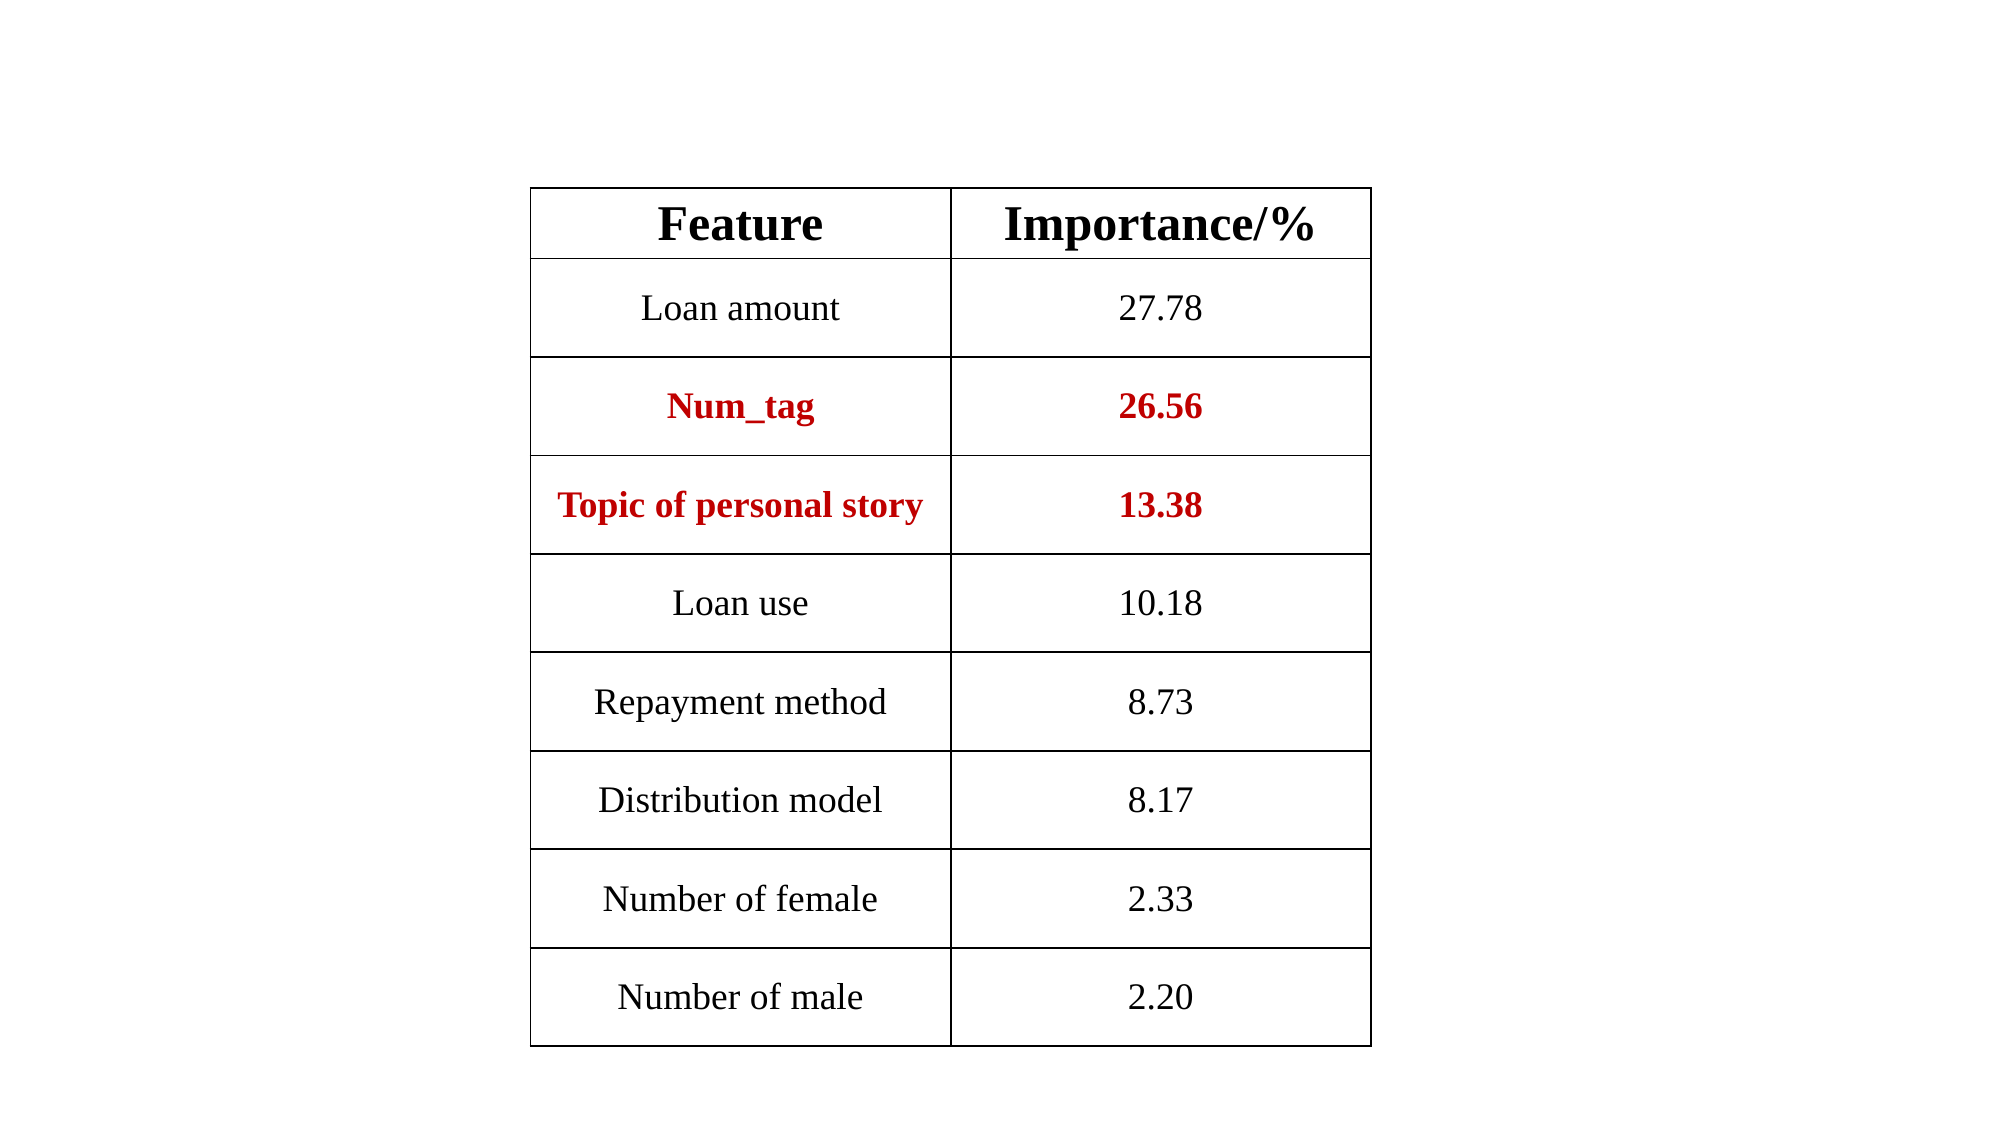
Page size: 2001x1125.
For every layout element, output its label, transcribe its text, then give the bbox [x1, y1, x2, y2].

table_cell 26.56 [952, 358, 1370, 455]
table_cell Repayment method [531, 653, 950, 750]
table_cell Num_tag [531, 358, 950, 455]
table_cell 8.73 [952, 653, 1370, 750]
table_cell 10.18 [952, 555, 1370, 651]
table_cell Number of female [531, 850, 950, 947]
table_cell Distribution model [531, 752, 950, 848]
table_cell Loan use [531, 555, 950, 651]
table_header Feature [531, 189, 950, 258]
table_cell 13.38 [952, 456, 1370, 553]
table_header Importance/% [952, 189, 1370, 258]
table_cell 8.17 [952, 752, 1370, 848]
table_cell Loan amount [531, 259, 950, 356]
table_cell 2.33 [952, 850, 1370, 947]
table_cell Topic of personal story [531, 456, 950, 553]
table_cell Number of male [531, 949, 950, 1045]
table_cell 2.20 [952, 949, 1370, 1045]
table_cell 27.78 [952, 259, 1370, 356]
